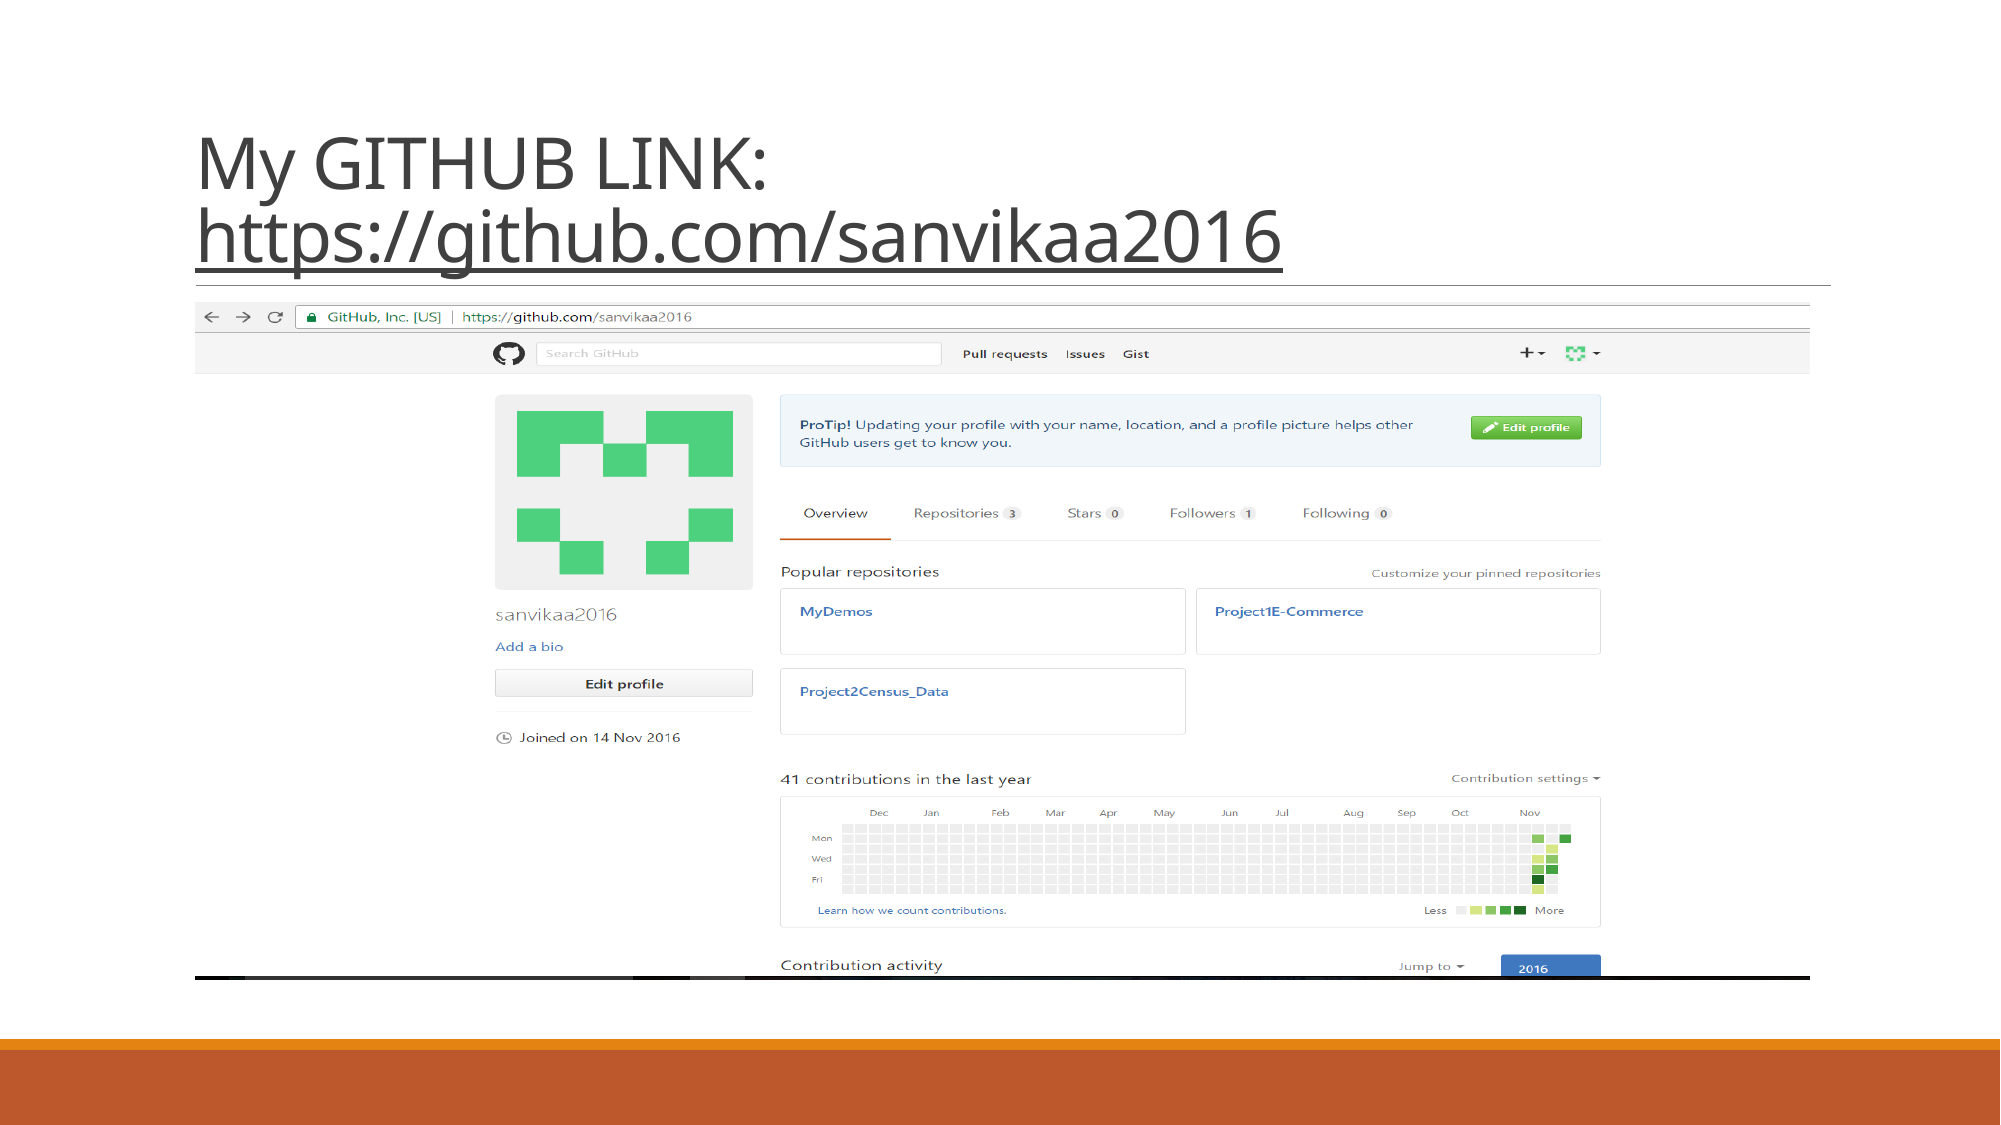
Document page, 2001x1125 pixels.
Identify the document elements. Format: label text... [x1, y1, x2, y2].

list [194, 302, 1811, 980]
title My GITHUB LINK: https://github.com/sanvikaa2016 [180, 47, 1830, 285]
